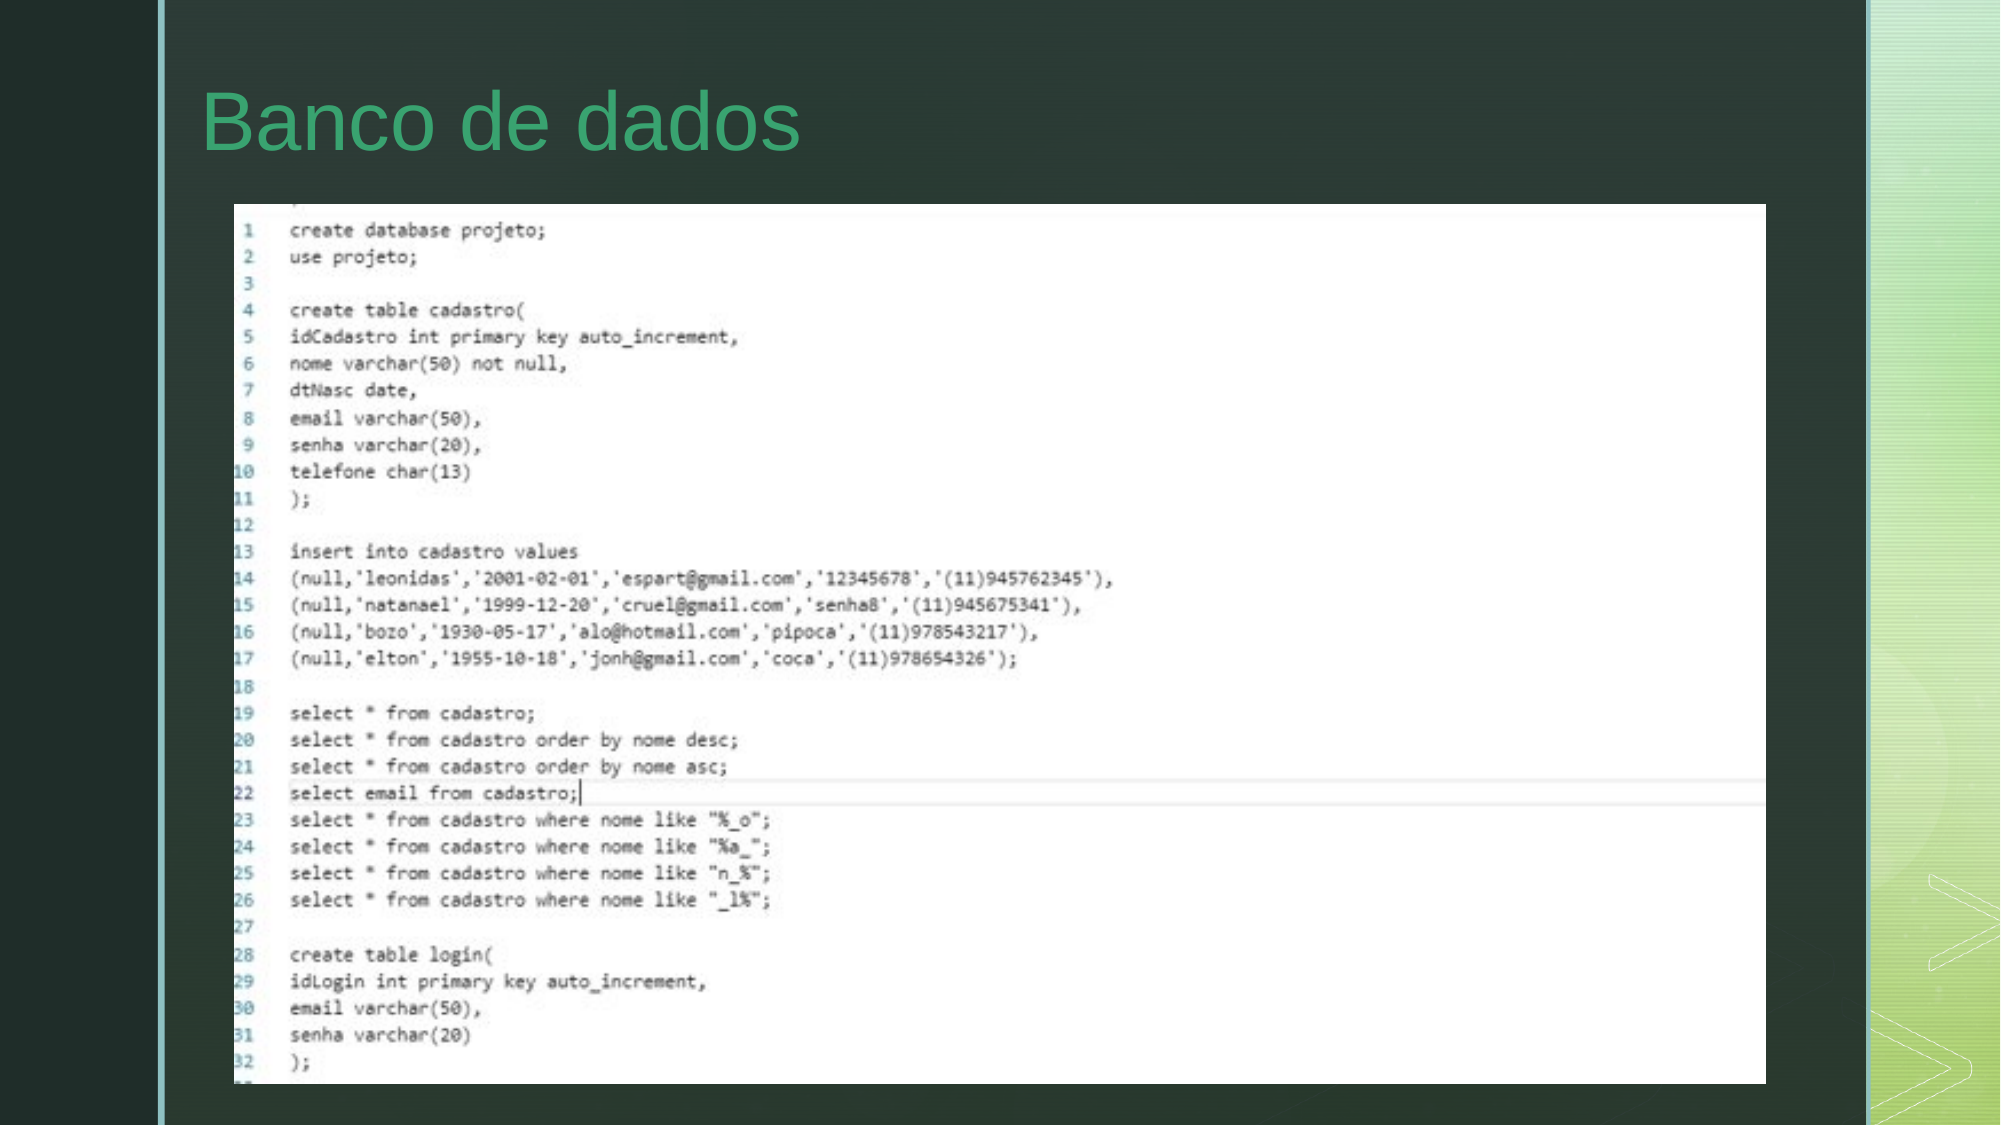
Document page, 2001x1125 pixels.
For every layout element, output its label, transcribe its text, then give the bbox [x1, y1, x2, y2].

title Banco de dados [0, 71, 1154, 248]
picture [1871, 0, 2001, 1125]
picture [234, 204, 1766, 1084]
